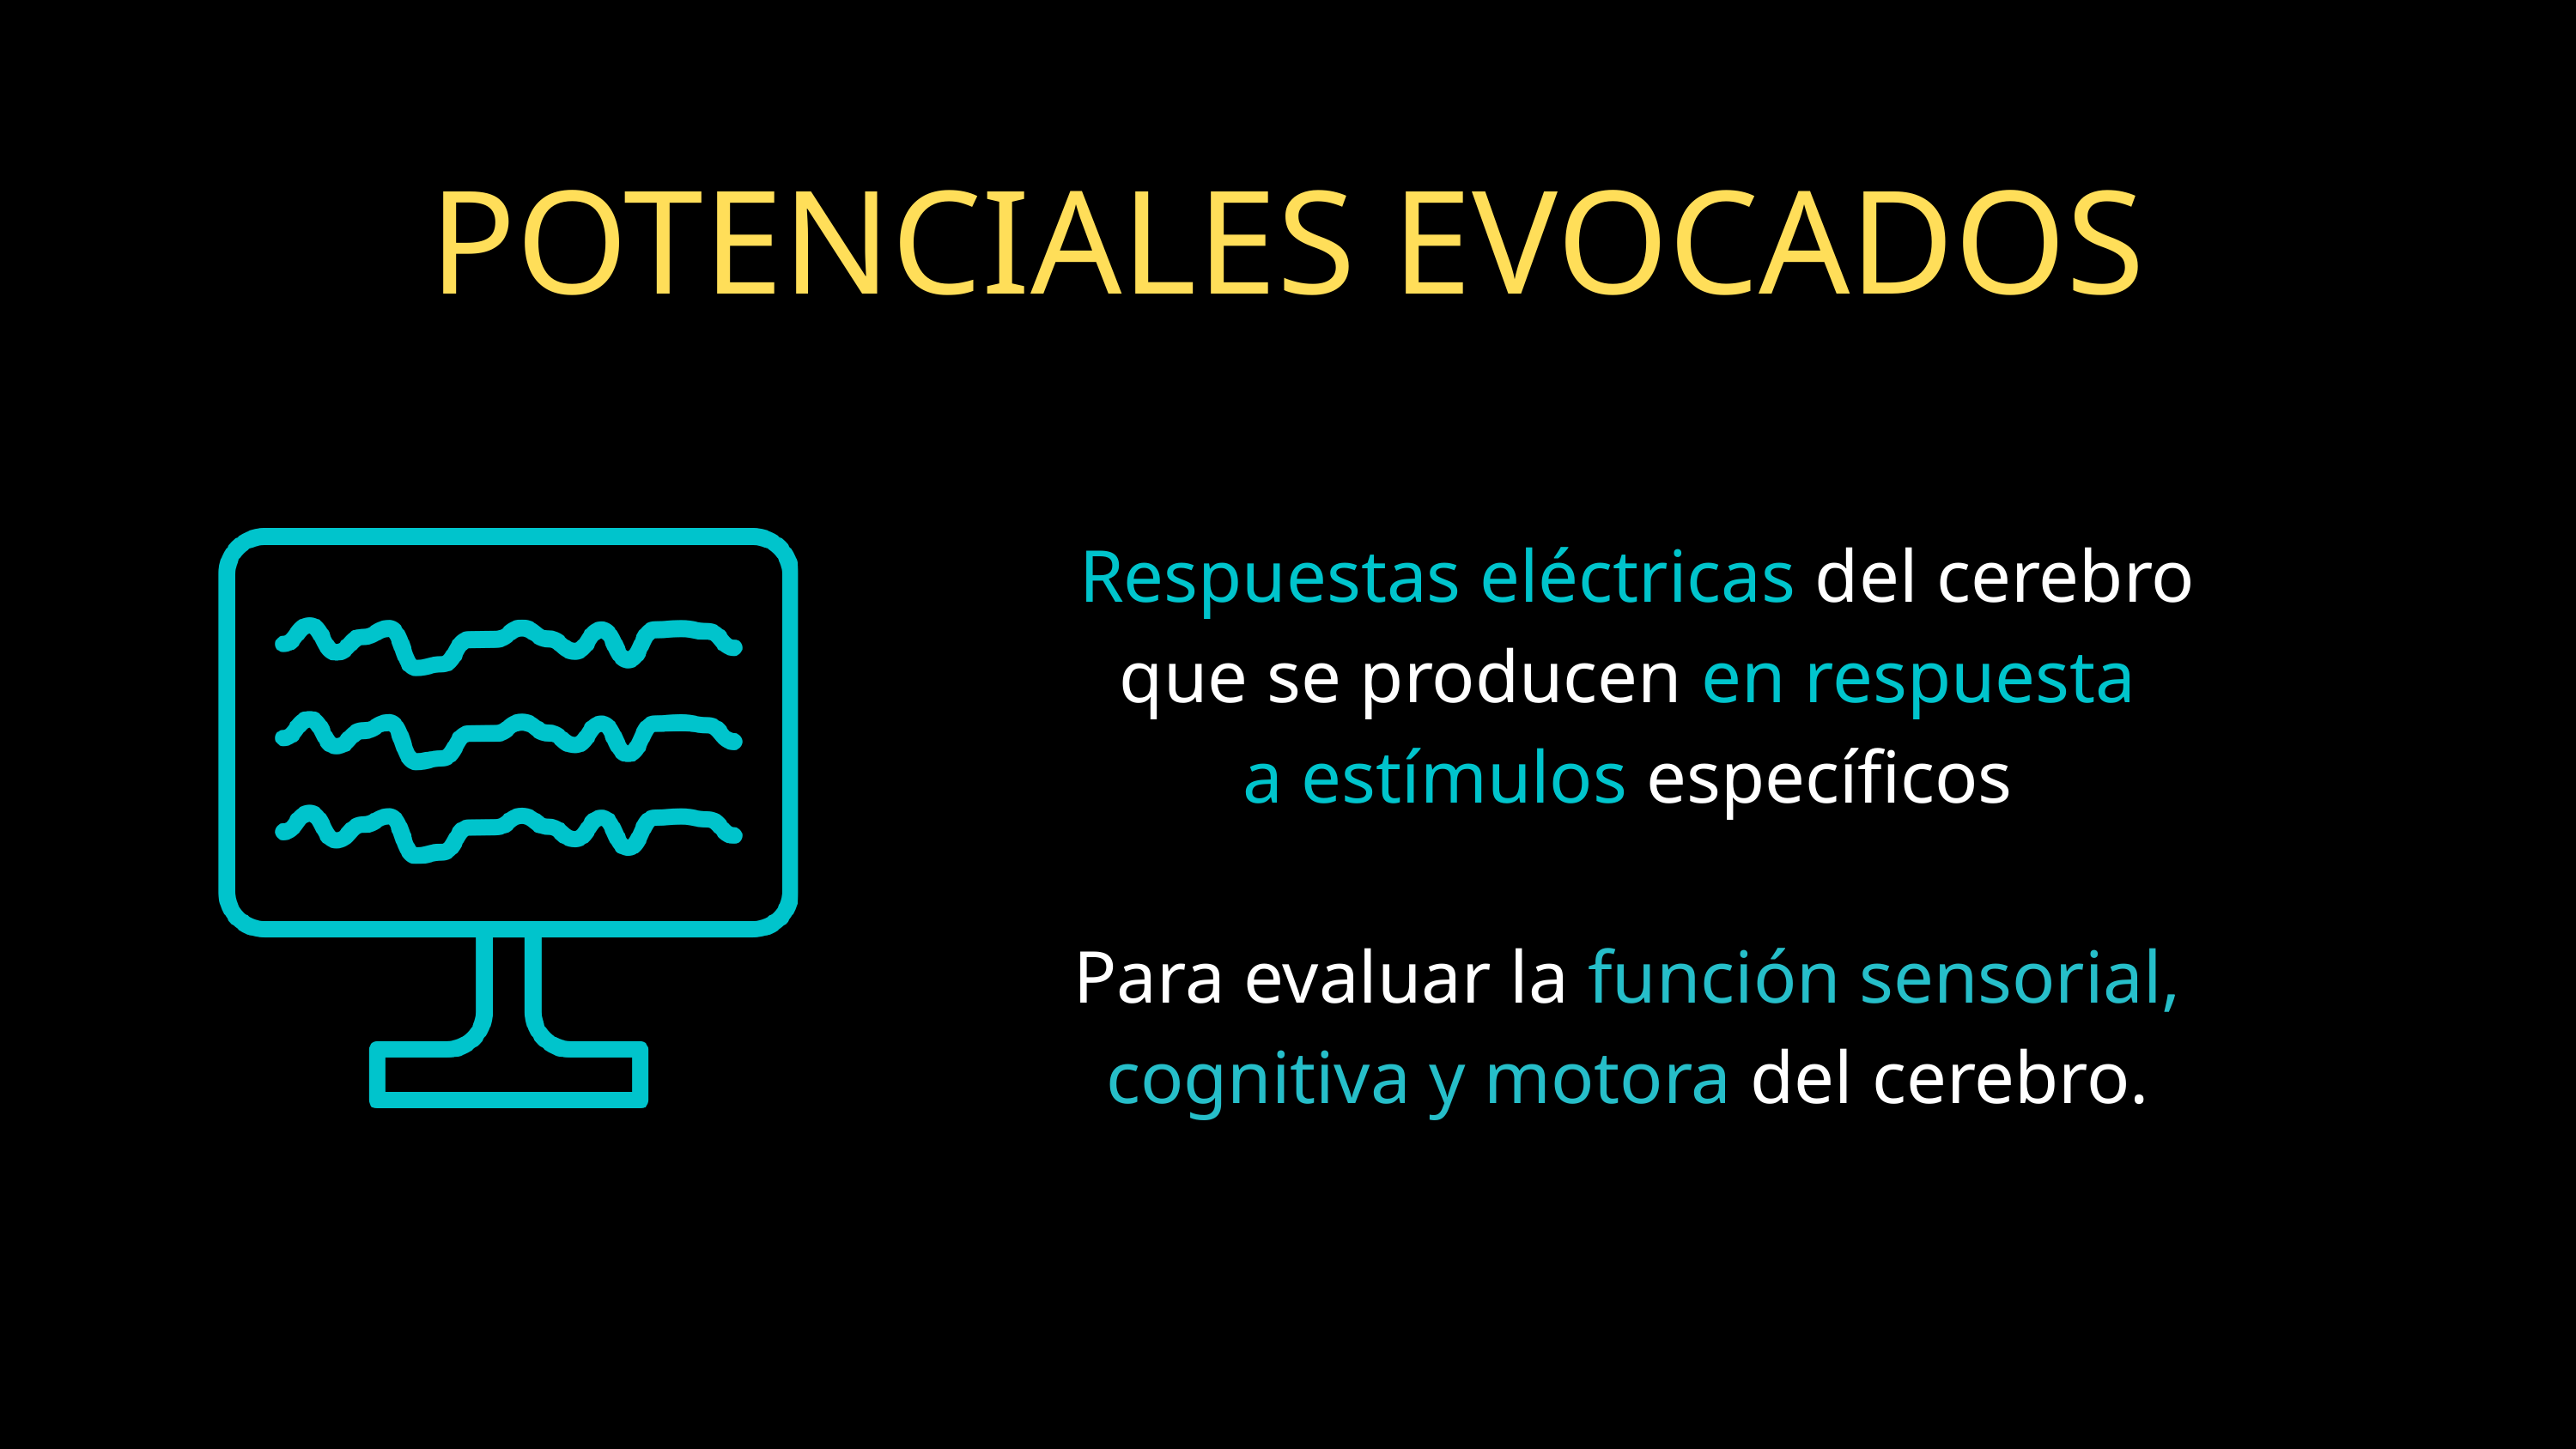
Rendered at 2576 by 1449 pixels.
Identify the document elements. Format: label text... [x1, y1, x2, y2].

text_box POTENCIALES EVOCADOS [295, 150, 2281, 323]
text_box [218, 528, 799, 1108]
text_box Respuestas eléctricas del cerebro que se producen en respuesta a estímulos específicos Para evaluar la función sensorial, cognitiva y motora del cerebro. [1023, 516, 2233, 1118]
